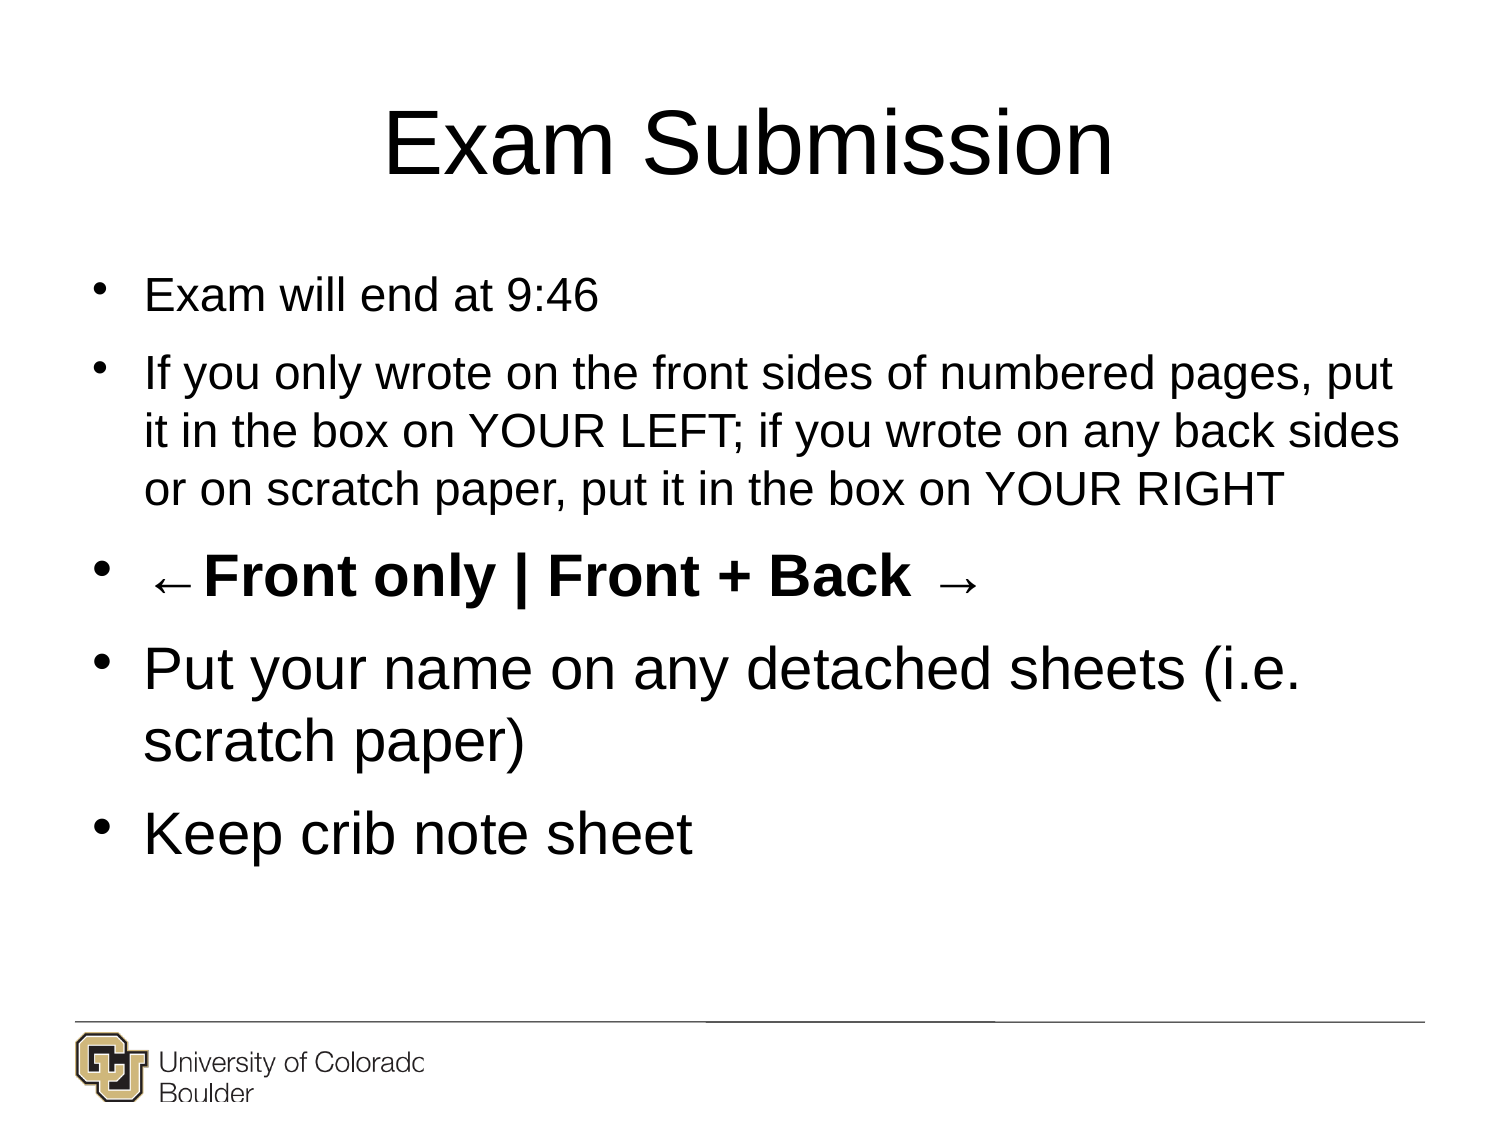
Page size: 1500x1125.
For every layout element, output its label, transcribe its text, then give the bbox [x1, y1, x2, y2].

list Exam will end at 9:46 If you only wrote on the front sides of numbered pages, put it in the box on YOUR LEFT; if you wrote on any back sides or on scratch paper, put it in the box on YOUR RIGHT ←Front only | Front + Back → Put your name on any detached sheets (i.e. scratch paper) Keep crib note sheet [75, 263, 1425, 915]
title Exam Submission [75, 44, 1425, 232]
